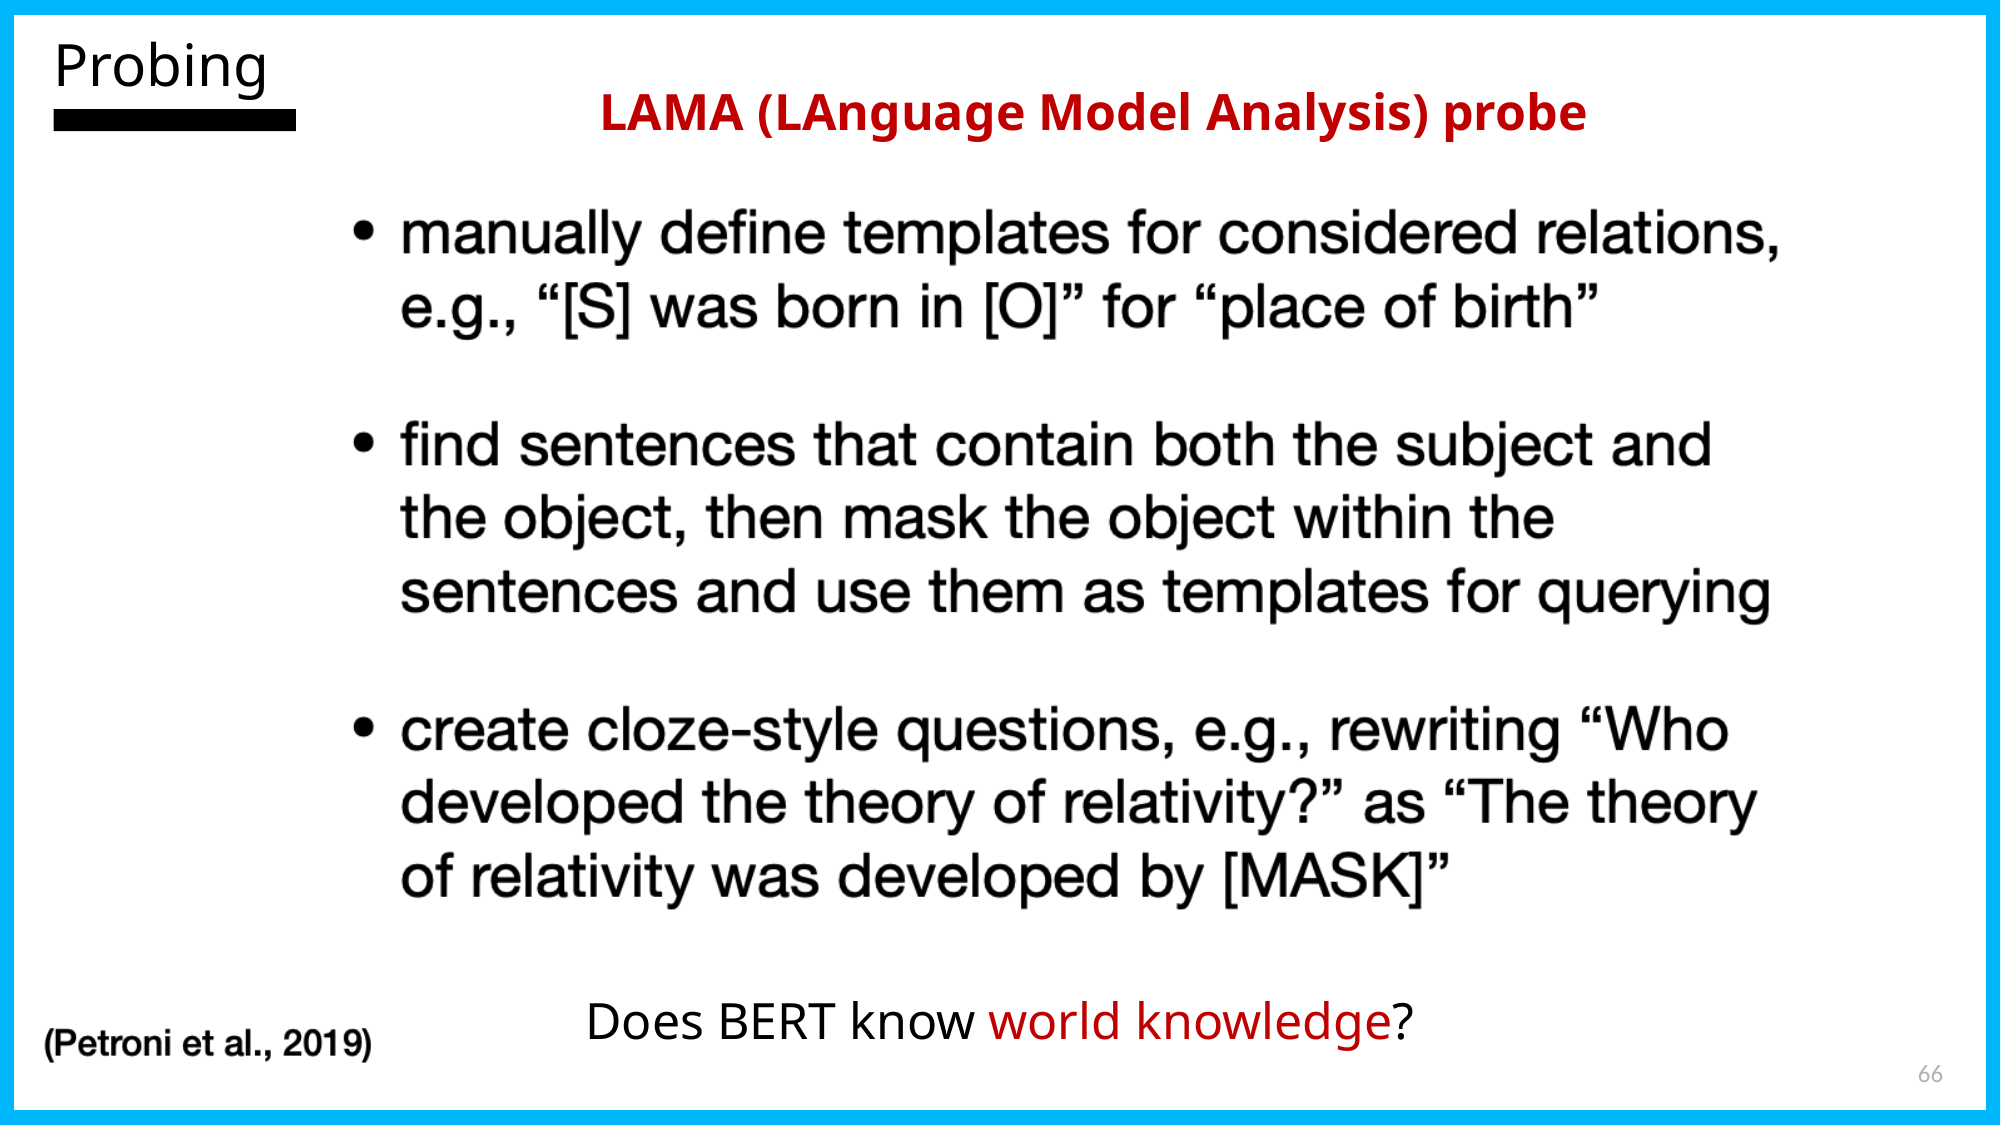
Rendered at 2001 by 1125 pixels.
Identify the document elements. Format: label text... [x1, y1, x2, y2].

text_box Probing [38, 28, 411, 132]
slide_number 66 [1715, 1042, 1959, 1103]
text_box LAMA (LAnguage Model Analysis) probe [585, 72, 1604, 148]
picture [38, 1012, 381, 1073]
text_box Does BERT know world knowledge? [285, 988, 1715, 1125]
picture [329, 202, 1790, 917]
